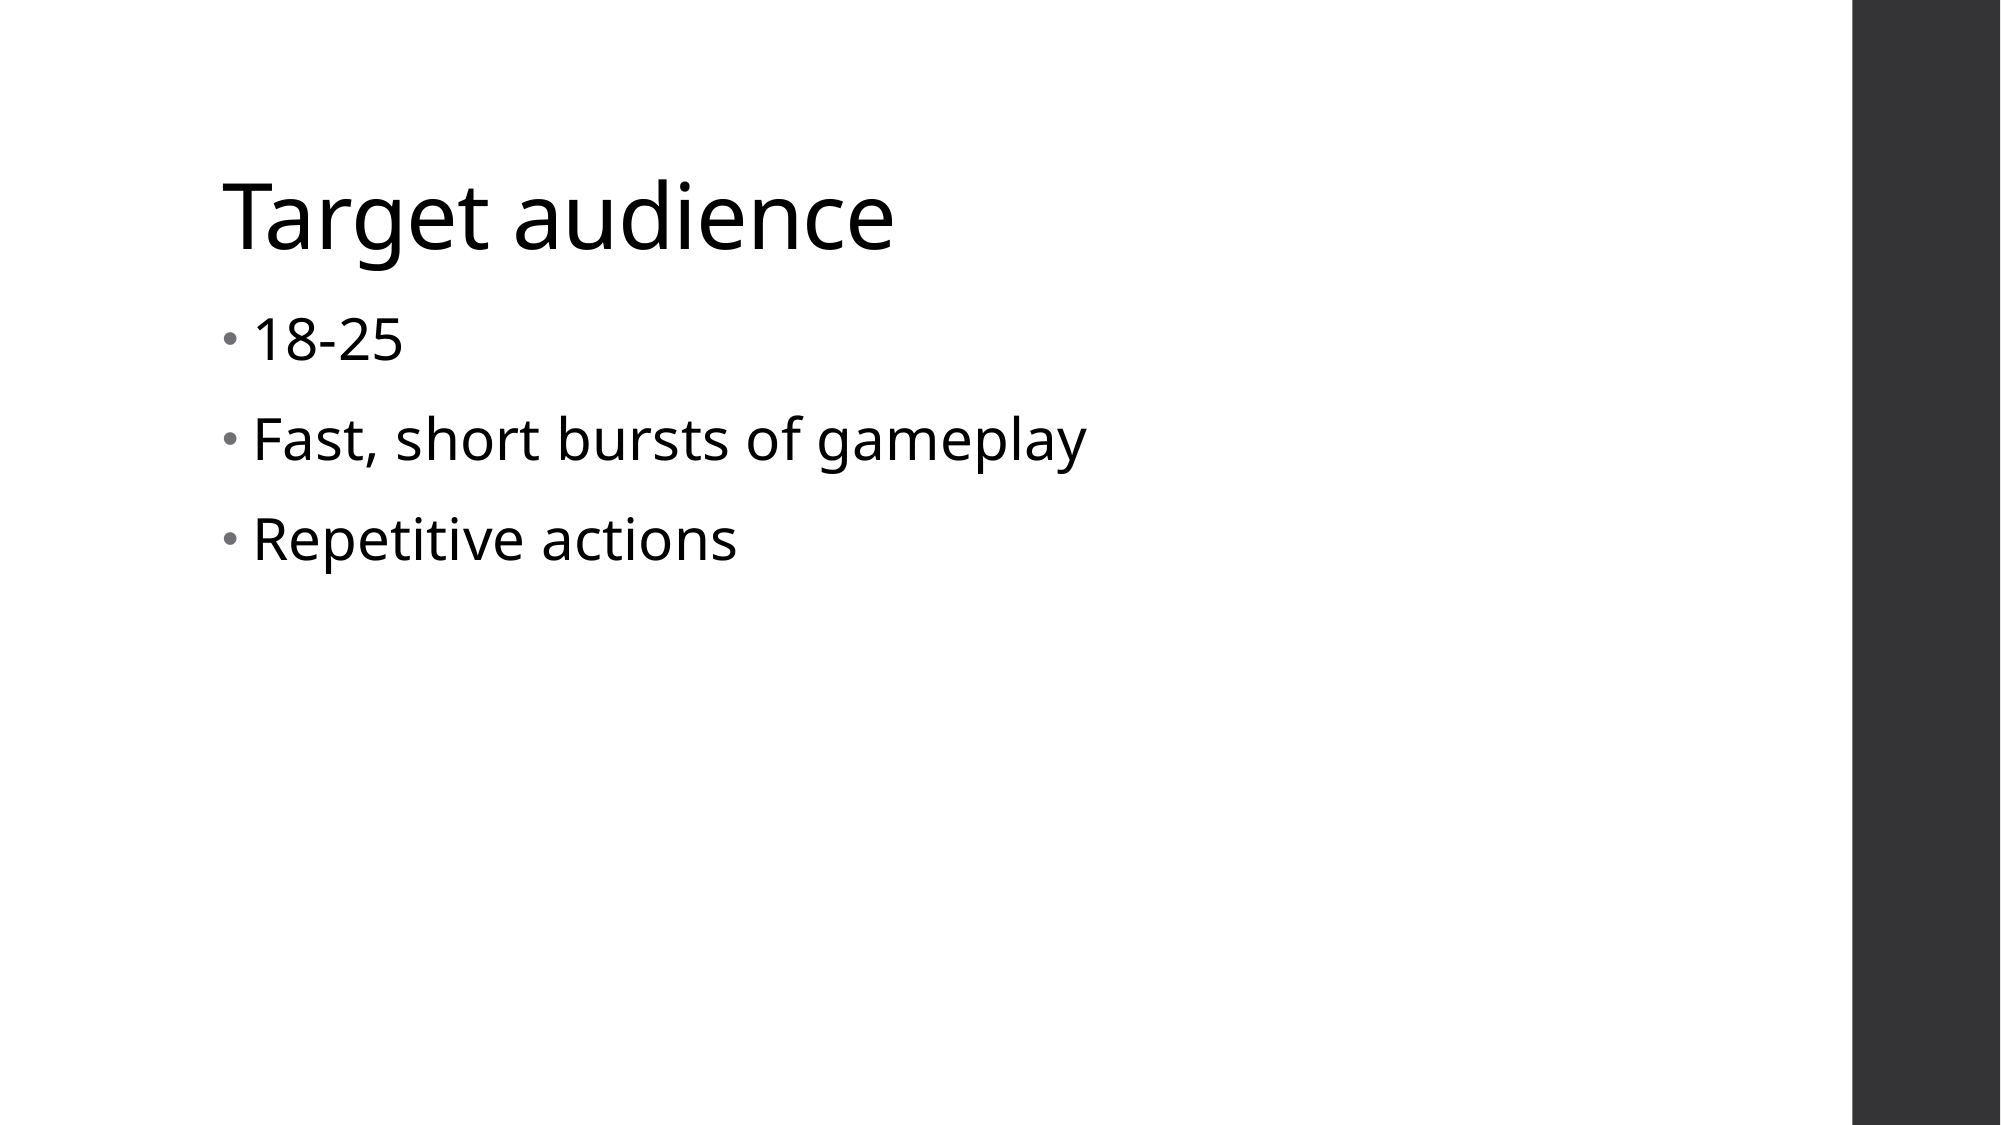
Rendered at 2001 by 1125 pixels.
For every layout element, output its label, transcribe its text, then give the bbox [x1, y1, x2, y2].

title Target audience [206, 60, 1797, 278]
list 18-25 Fast, short bursts of gameplay Repetitive actions [206, 299, 1617, 1014]
